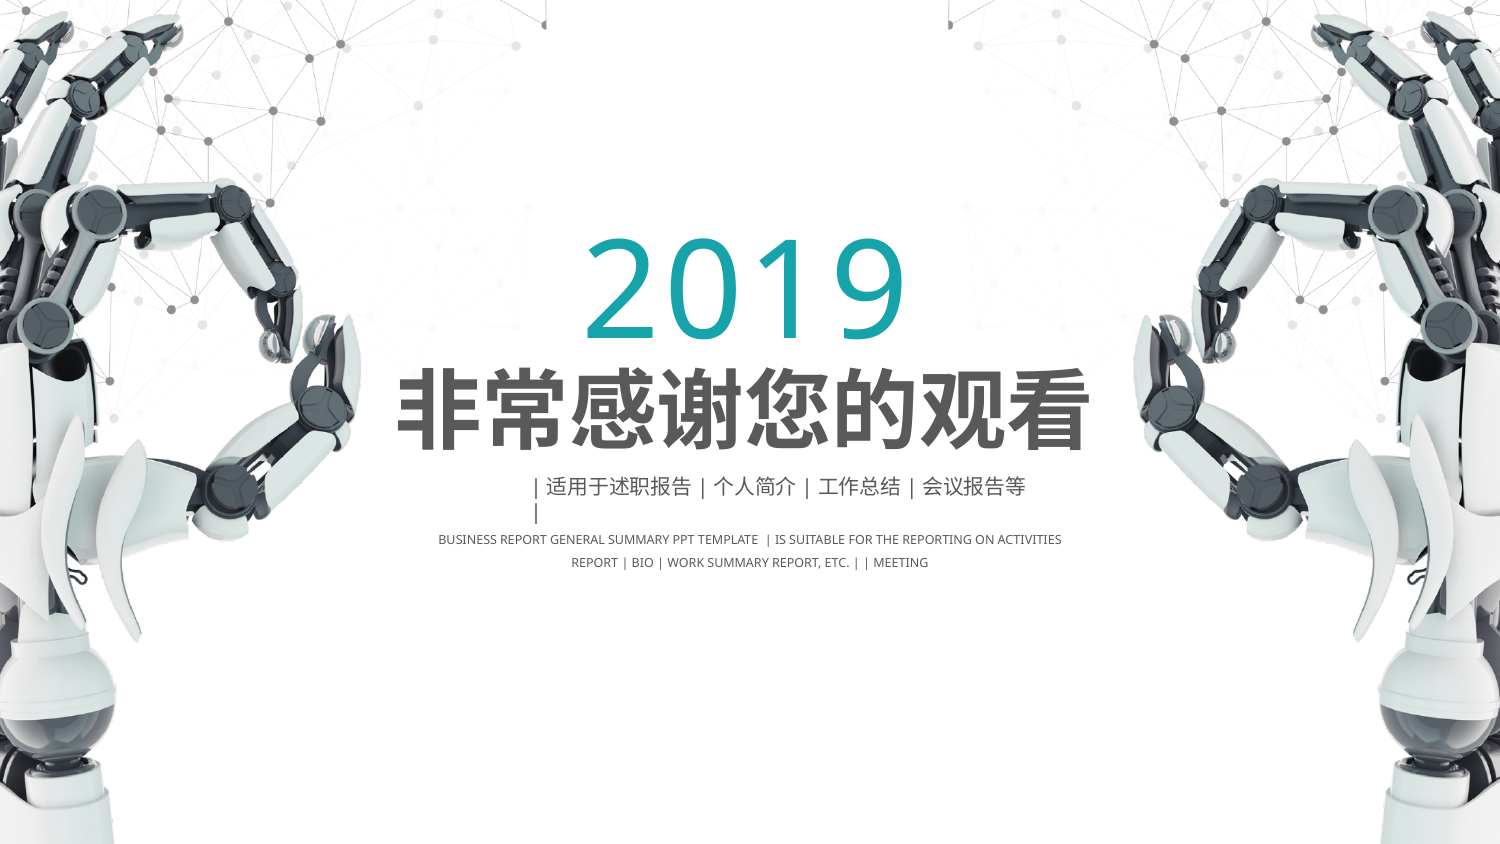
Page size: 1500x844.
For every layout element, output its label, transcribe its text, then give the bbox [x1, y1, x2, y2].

picture [937, 0, 1500, 844]
text_box 2019 [560, 197, 932, 350]
text_box 非常感谢您的观看 [560, 350, 932, 466]
text_box |适用于述职报告|个人简介|工作总结|会议报告等| [560, 468, 932, 519]
picture [0, 0, 557, 844]
text_box Business report general summary PPT template | is suitable for the reporting on activities report | bio | work summary report, etc. | | meeting [560, 519, 932, 575]
